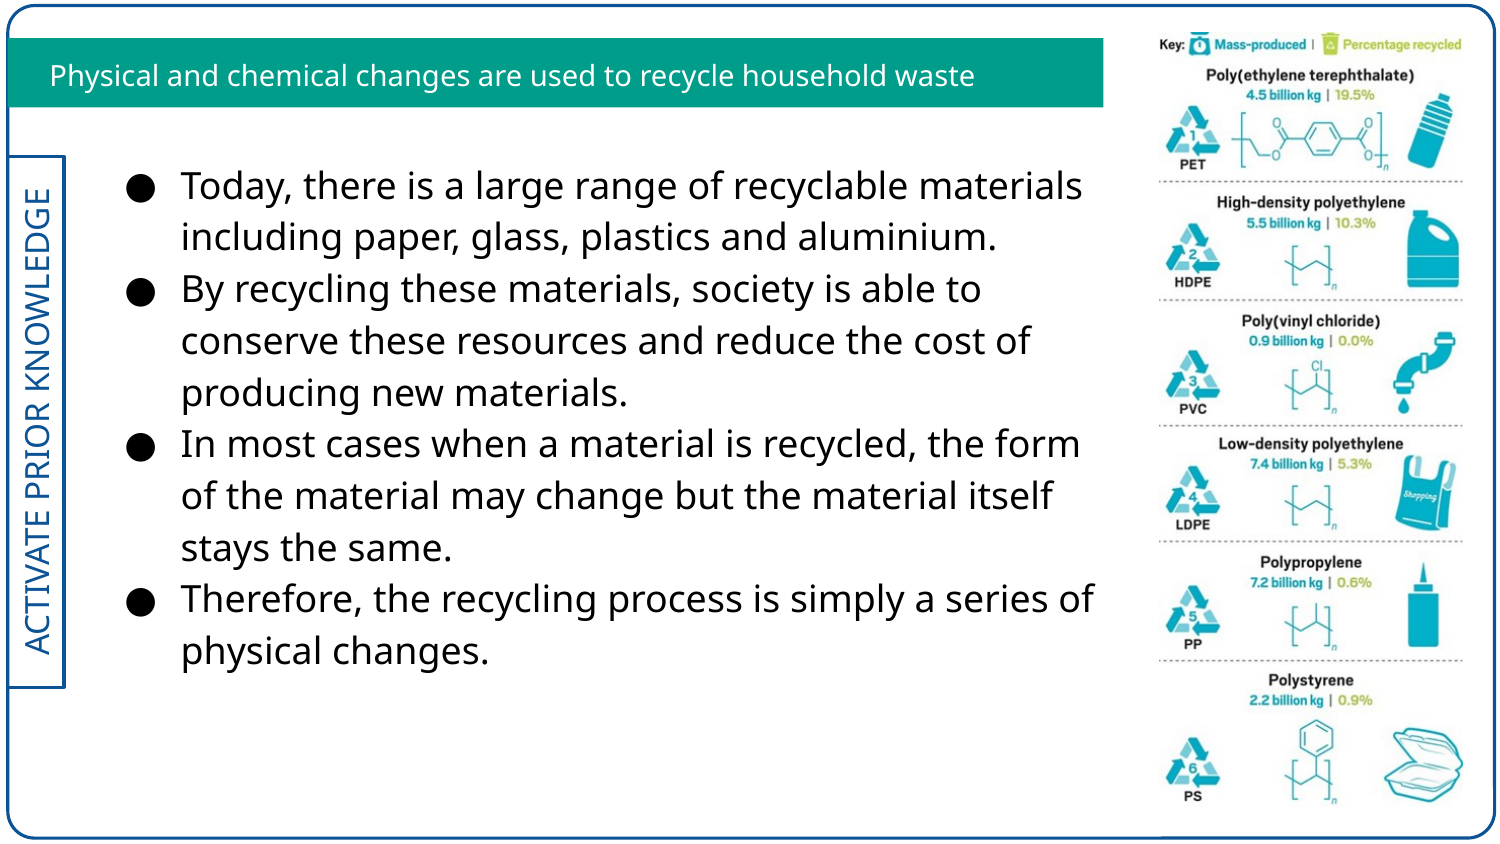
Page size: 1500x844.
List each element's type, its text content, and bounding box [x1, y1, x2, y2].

subtitle Physical and chemical changes are used to recycle household waste [15, 43, 1153, 101]
list Today, there is a large range of recyclable materials including paper, glass, plastics and aluminium. By recycling these materials, society is able to conserve these resources and reduce the cost of producing new materials. In most cases when a material is recycled, the form of the material may change but the material itself stays the same. Therefore, the recycling process is simply a series of physical changes. [90, 139, 1131, 807]
picture [1158, 32, 1463, 808]
